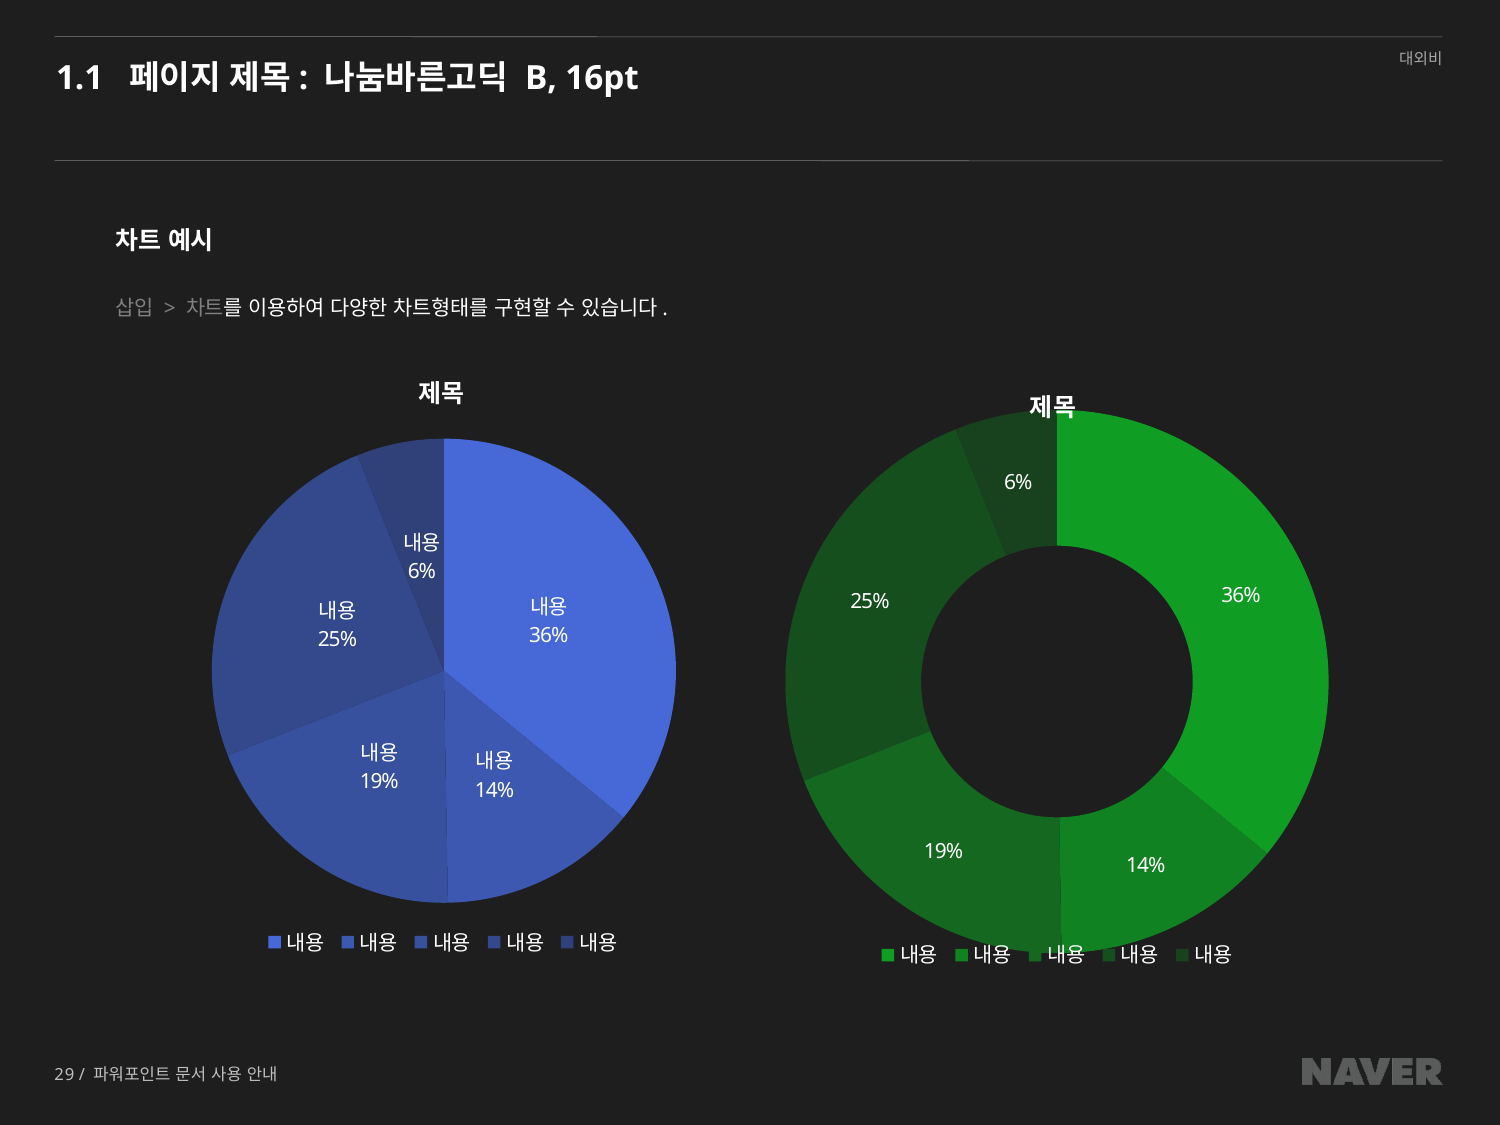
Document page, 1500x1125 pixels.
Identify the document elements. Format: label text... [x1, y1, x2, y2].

chart [194, 353, 694, 967]
list 차트 예시 삽입 > 차트를 이용하여 다양한 차트형태를 구현할 수 있습니다. [100, 202, 1400, 945]
picture [1302, 1058, 1443, 1085]
title 1.1 페이지 제목: 나눔바른고딕 B, 16pt [41, 49, 1459, 105]
chart [773, 321, 1341, 1019]
